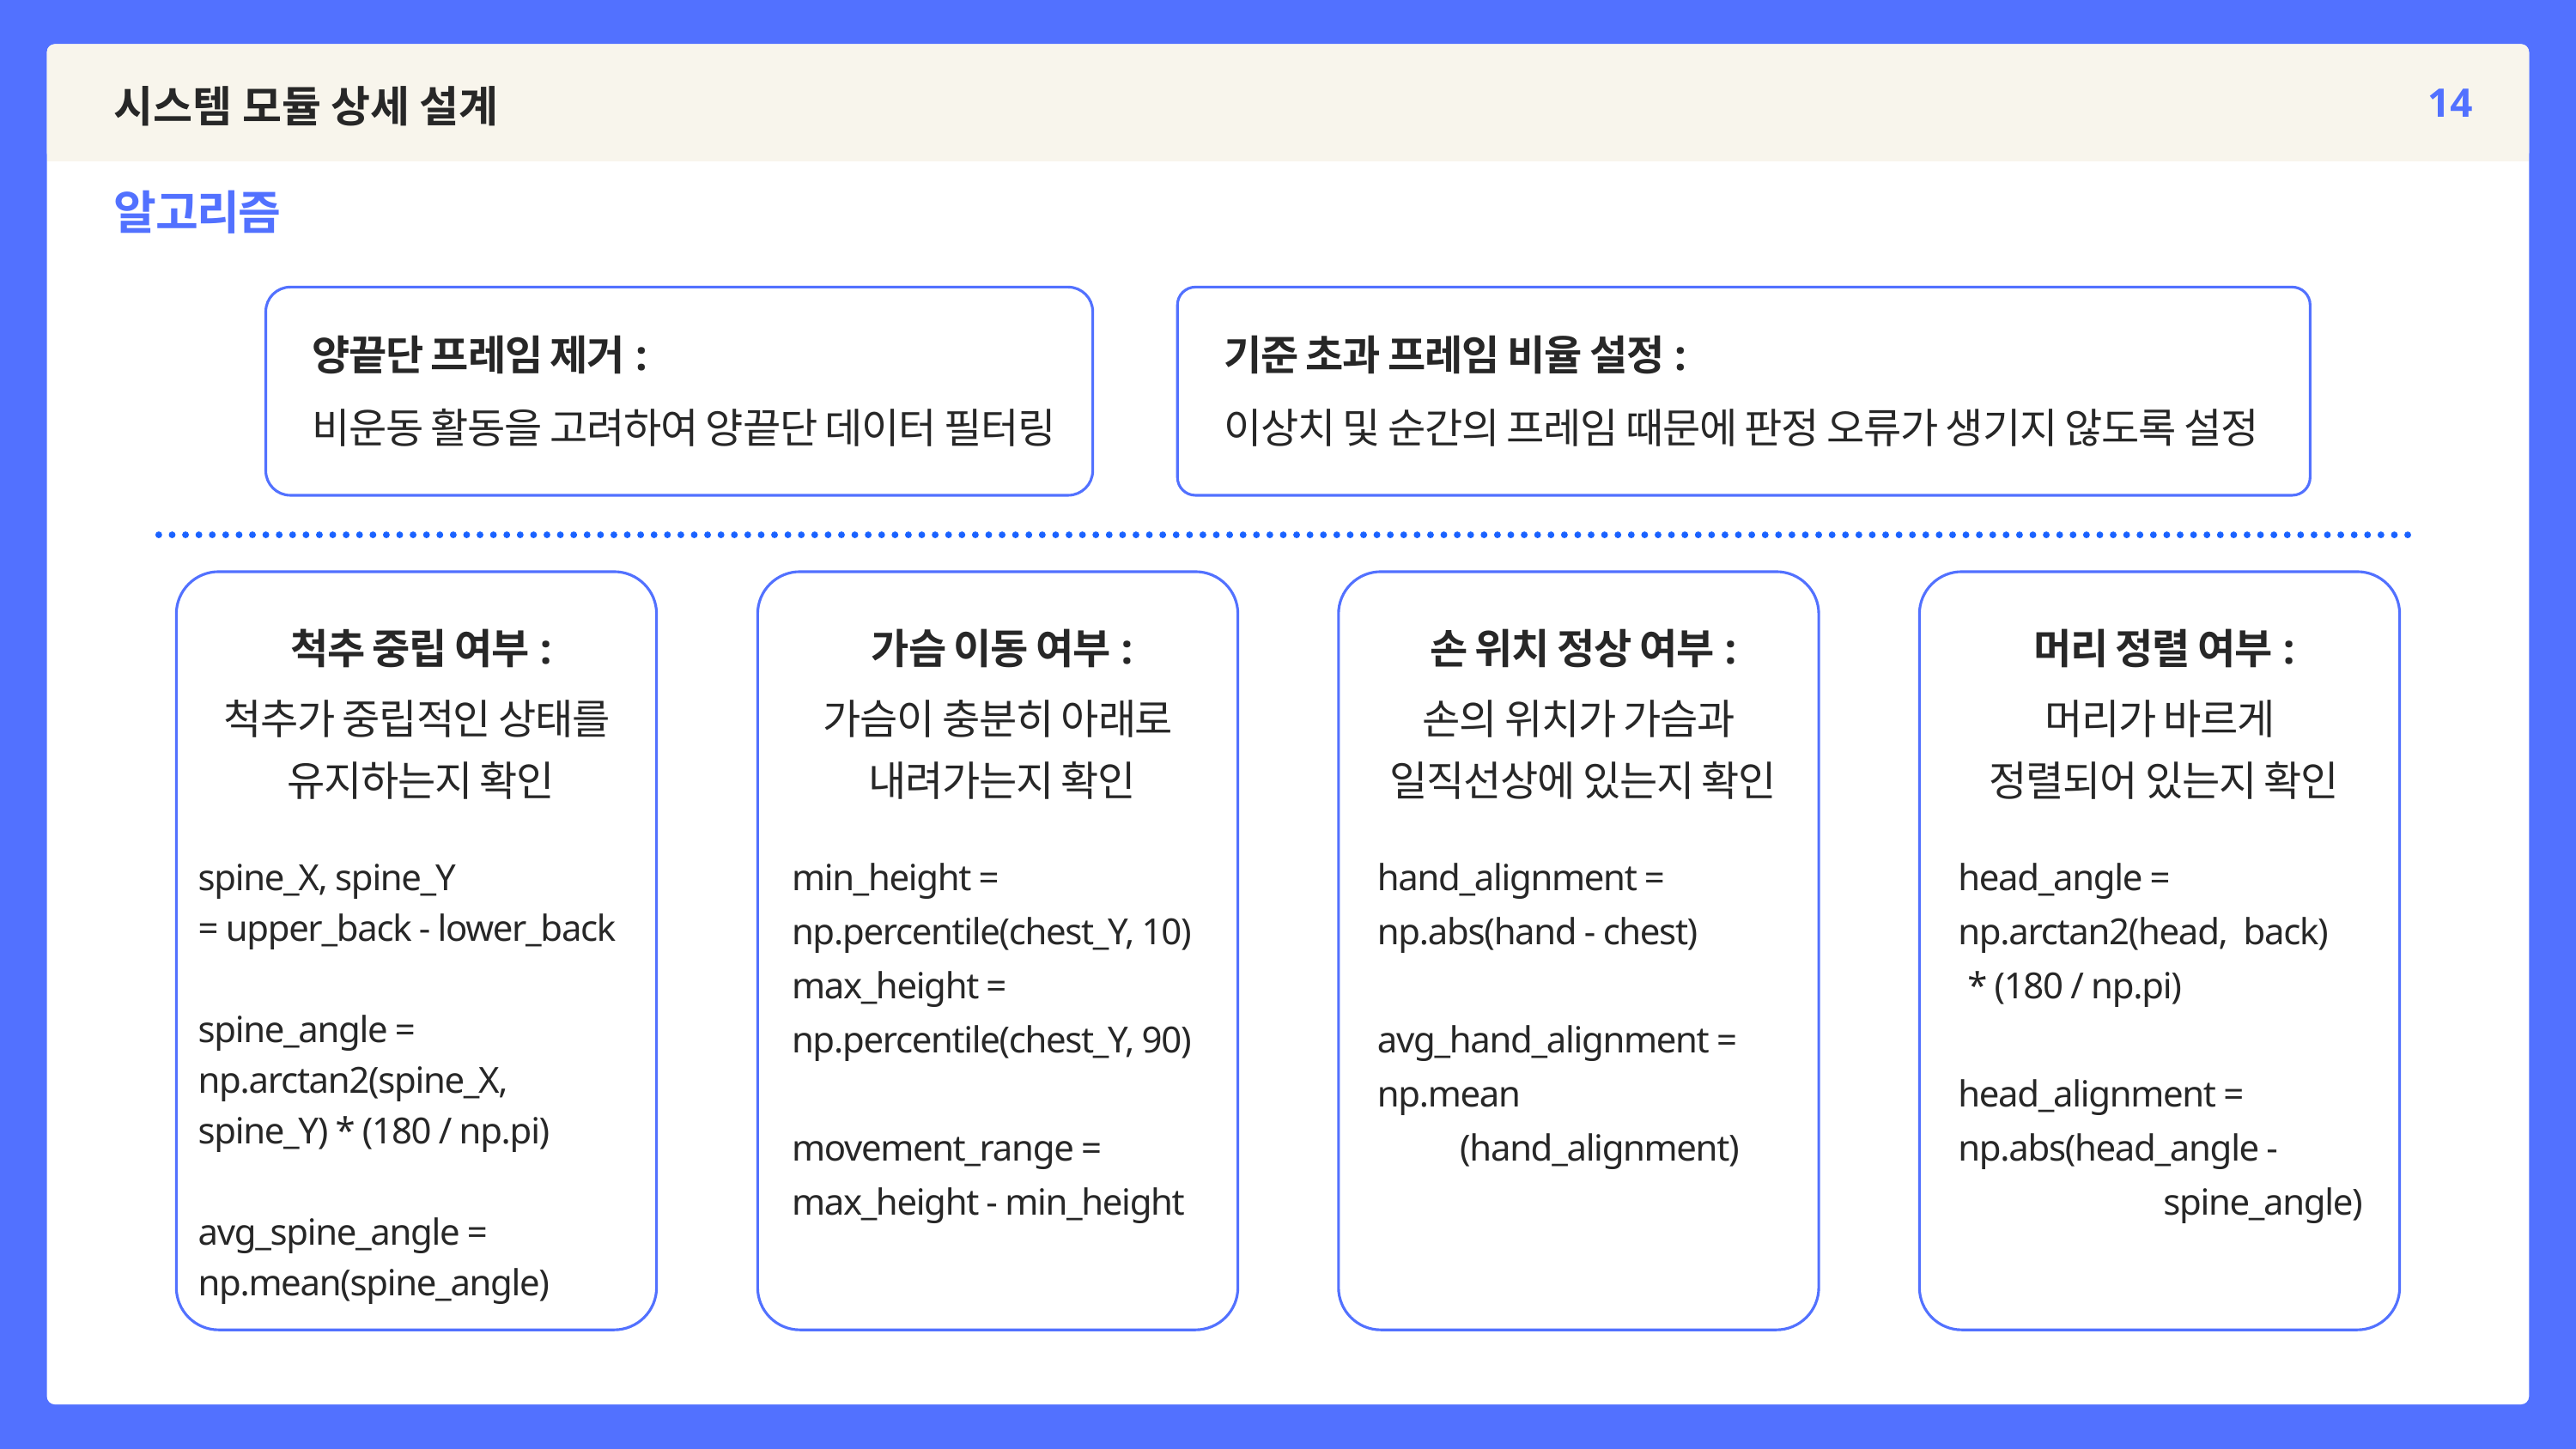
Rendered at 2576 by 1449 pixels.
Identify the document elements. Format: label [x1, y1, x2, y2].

text_box [757, 571, 1238, 1331]
text_box [176, 571, 657, 1331]
text_box [1338, 571, 1820, 1331]
text_box [1176, 287, 2311, 496]
text_box [1919, 571, 2400, 1331]
text_box [265, 287, 1093, 496]
text_box [46, 106, 2530, 161]
text_box [46, 44, 2530, 106]
text_box [46, 171, 2530, 1405]
